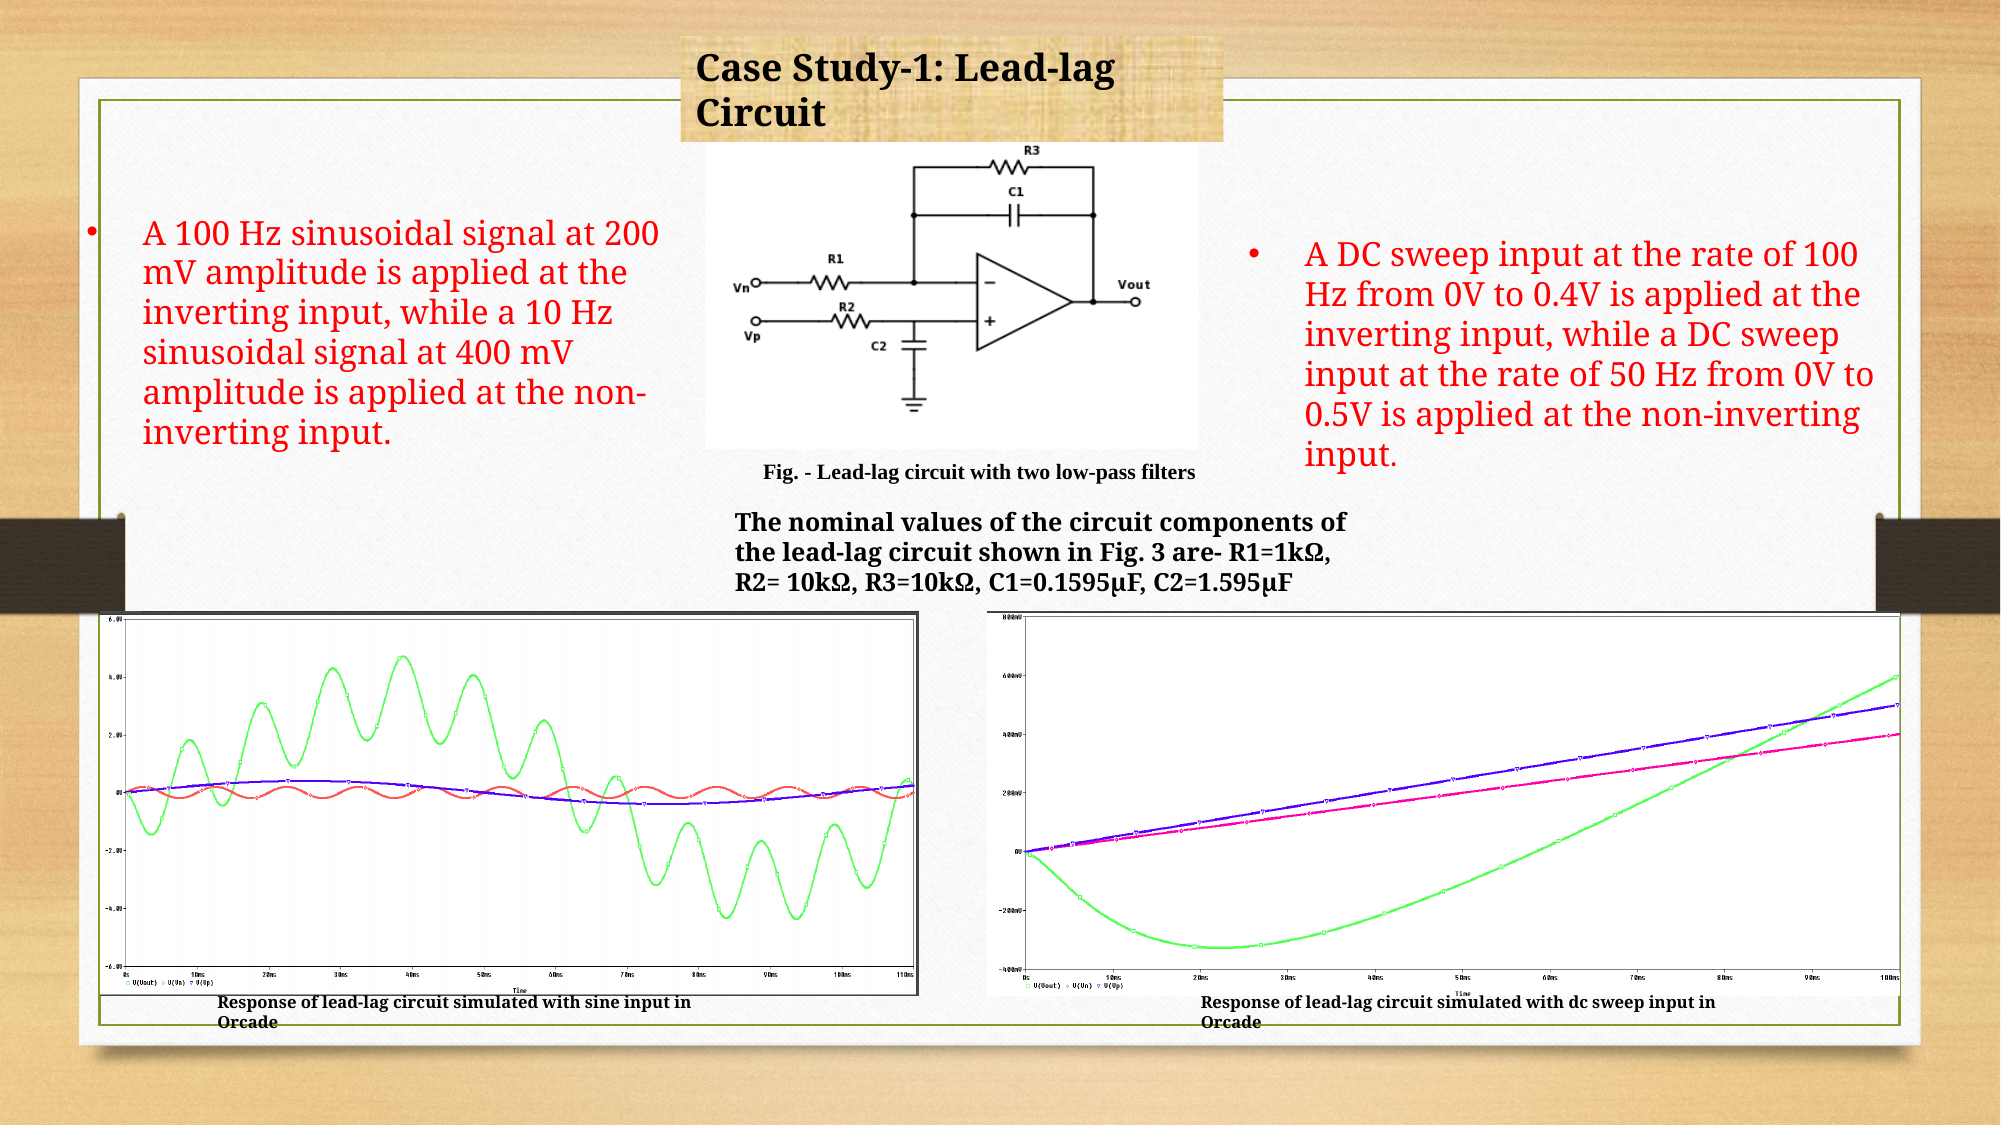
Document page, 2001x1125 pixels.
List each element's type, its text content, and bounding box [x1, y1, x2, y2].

text_box A DC sweep input at the rate of 100 Hz from 0V to 0.4V is applied at the inverting input, while a DC sweep input at the rate of 50 Hz from 0V to 0.5V is applied at the non-inverting input. [1233, 226, 1892, 481]
text_box Case Study-1: Lead-lag Circuit [680, 36, 1224, 142]
text_box Response of lead-lag circuit simulated with sine input in Orcade [202, 997, 749, 1040]
text_box Fig. - Lead-lag circuit with two low-pass filters [748, 450, 1242, 492]
text_box The nominal values of the circuit components of the lead-lag circuit shown in Fig. 3 are- R1=1kΩ, R2= 10kΩ, R3=10kΩ, C1=0.1595μF, C2=1.595μF [720, 498, 1367, 604]
picture [0, 0, 2001, 1125]
text_box Response of lead-lag circuit simulated with dc sweep input in Orcade [1186, 997, 1774, 1040]
text_box A 100 Hz sinusoidal signal at 200 mV amplitude is applied at the inverting input, while a 10 Hz sinusoidal signal at 400 mV amplitude is applied at the non-inverting input. [71, 204, 706, 459]
